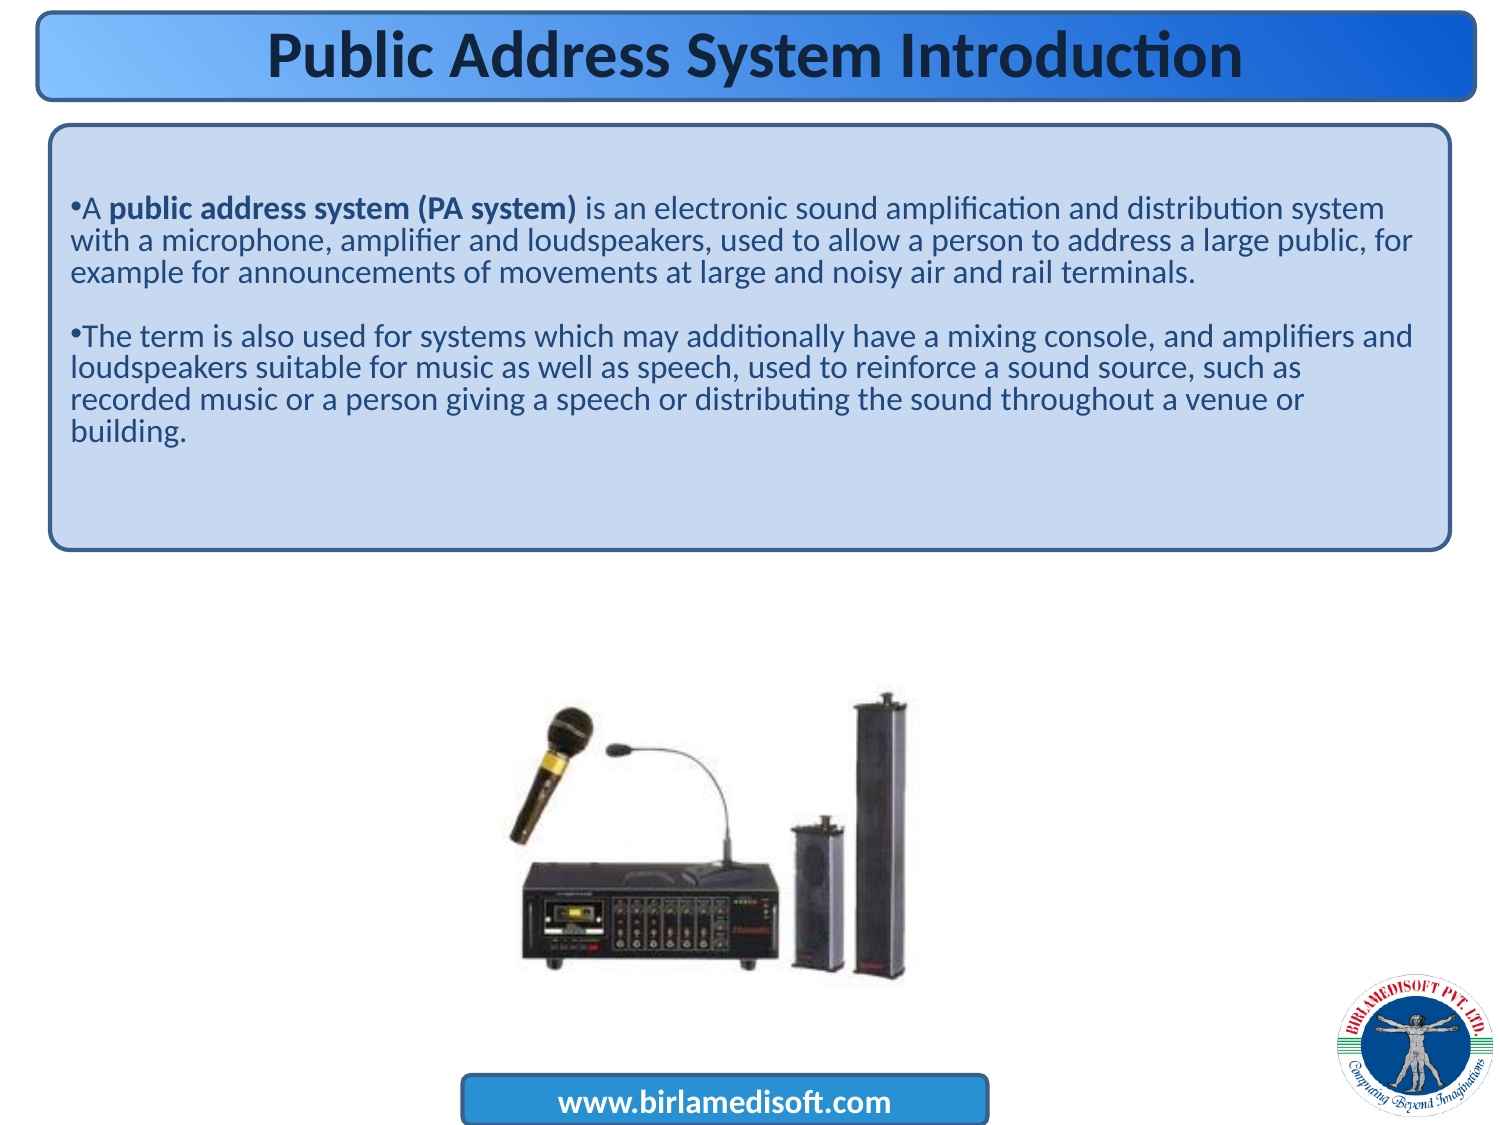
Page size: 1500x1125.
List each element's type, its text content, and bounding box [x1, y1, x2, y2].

picture [487, 612, 938, 1063]
text_box A public address system (PA system) is an electronic sound amplification and distribution system with a microphone, amplifier and loudspeakers, used to allow a person to address a large public, for example for announcements of movements at large and noisy air and rail terminals. The term is also used for systems which may additionally have a mixing console, and amplifiers and loudspeakers suitable for music as well as speech, used to reinforce a sound source, such as recorded music or a person giving a speech or distributing the sound throughout a venue or building. [47, 122, 1453, 553]
picture [1337, 974, 1493, 1118]
text_box Public Address System Introduction [35, 10, 1478, 103]
text_box www.birlamedisoft.com [460, 1072, 990, 1125]
